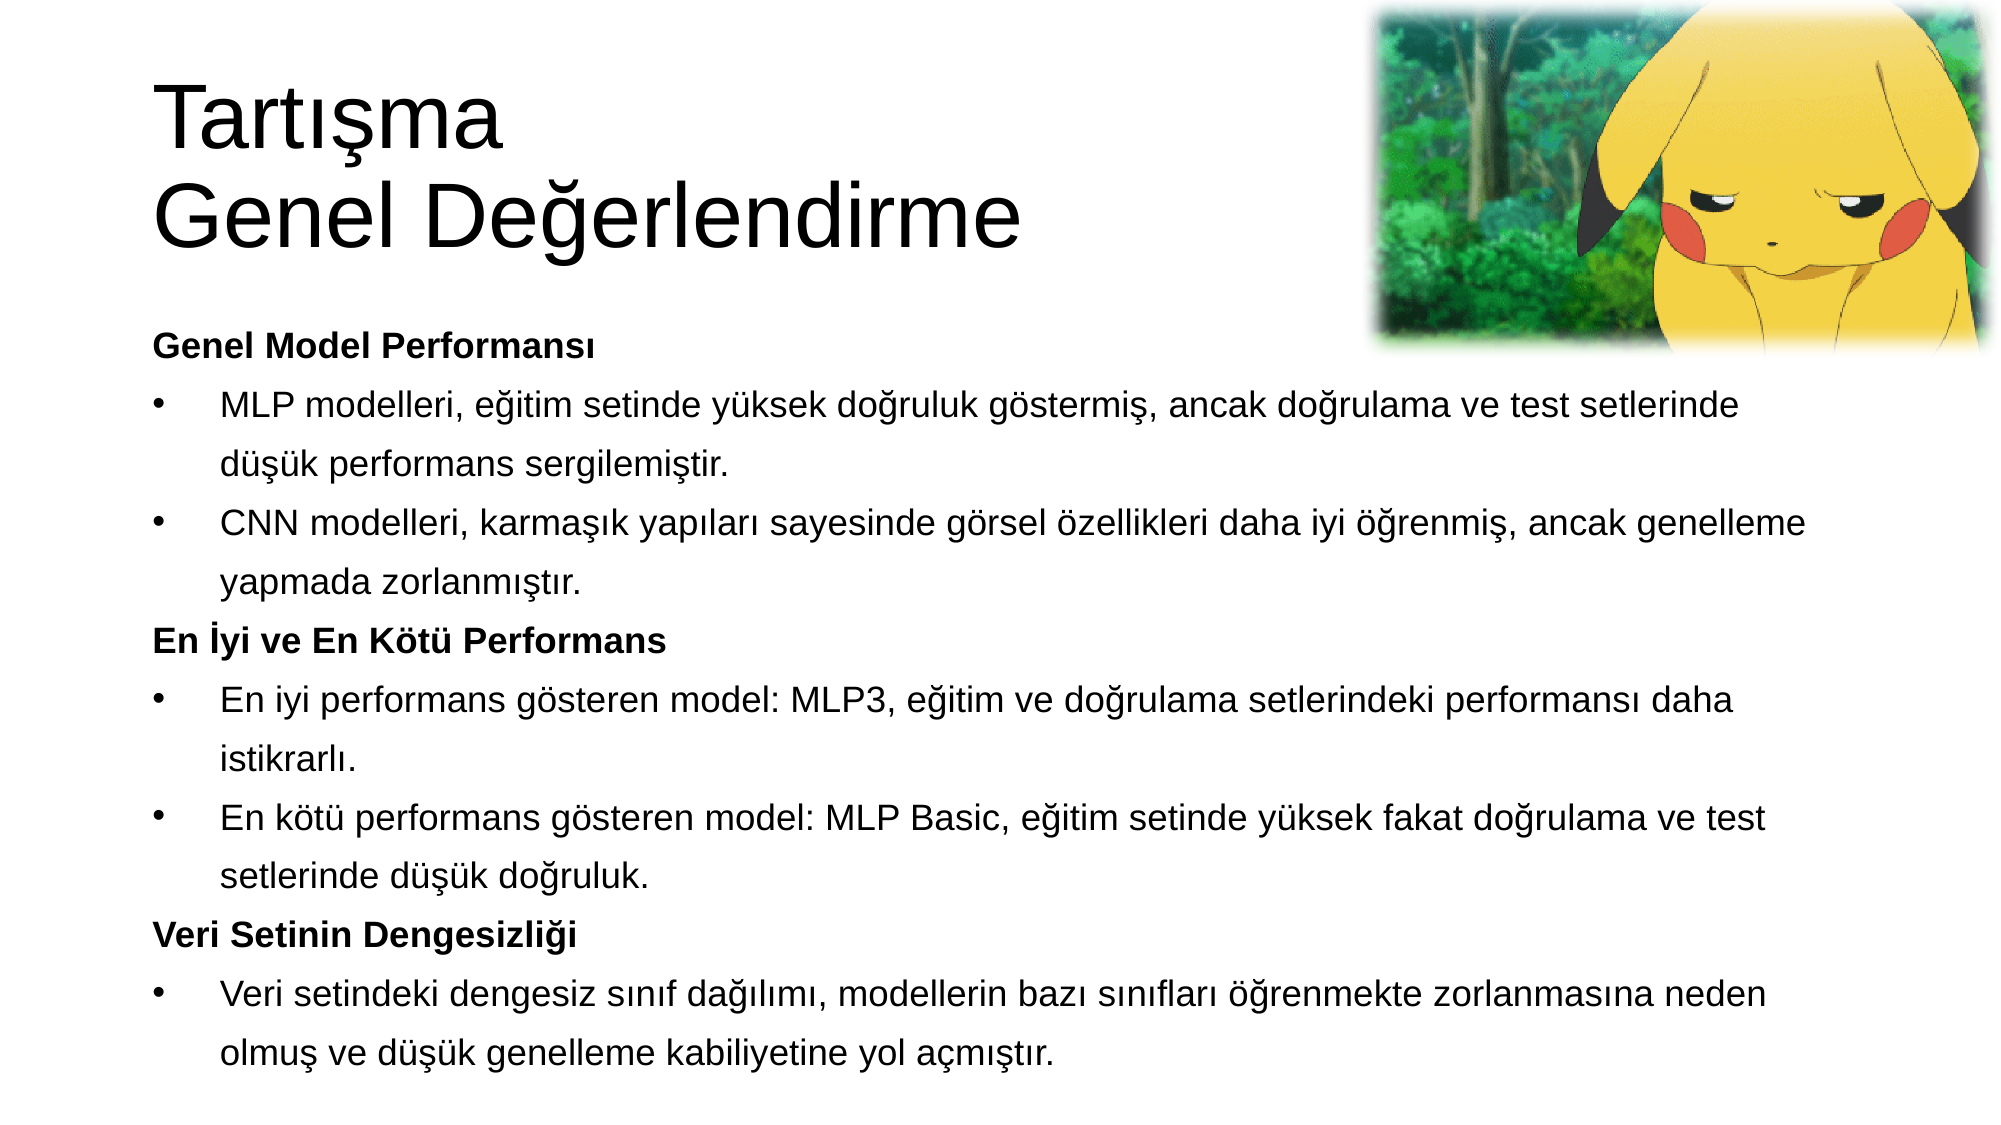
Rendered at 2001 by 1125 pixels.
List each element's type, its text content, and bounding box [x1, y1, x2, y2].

picture [1360, 0, 2000, 359]
list Genel Model Performansı MLP modelleri, eğitim setinde yüksek doğruluk göstermiş, ancak doğrulama ve test setlerinde düşük performans sergilemiştir. CNN modelleri, karmaşık yapıları sayesinde görsel özellikleri daha iyi öğrenmiş, ancak genelleme yapmada zorlanmıştır. En İyi ve En Kötü Performans En iyi performans gösteren model: MLP3, eğitim ve doğrulama setlerindeki performansı daha istikrarlı. En kötü performans gösteren model: MLP Basic, eğitim setinde yüksek fakat doğrulama ve test setlerinde düşük doğruluk. Veri Setinin Dengesizliği Veri setindeki dengesiz sınıf dağılımı, modellerin bazı sınıfları öğrenmekte zorlanmasına neden olmuş ve düşük genelleme kabiliyetine yol açmıştır. [137, 299, 1863, 1092]
title Tartışma Genel Değerlendirme [137, 59, 1355, 278]
